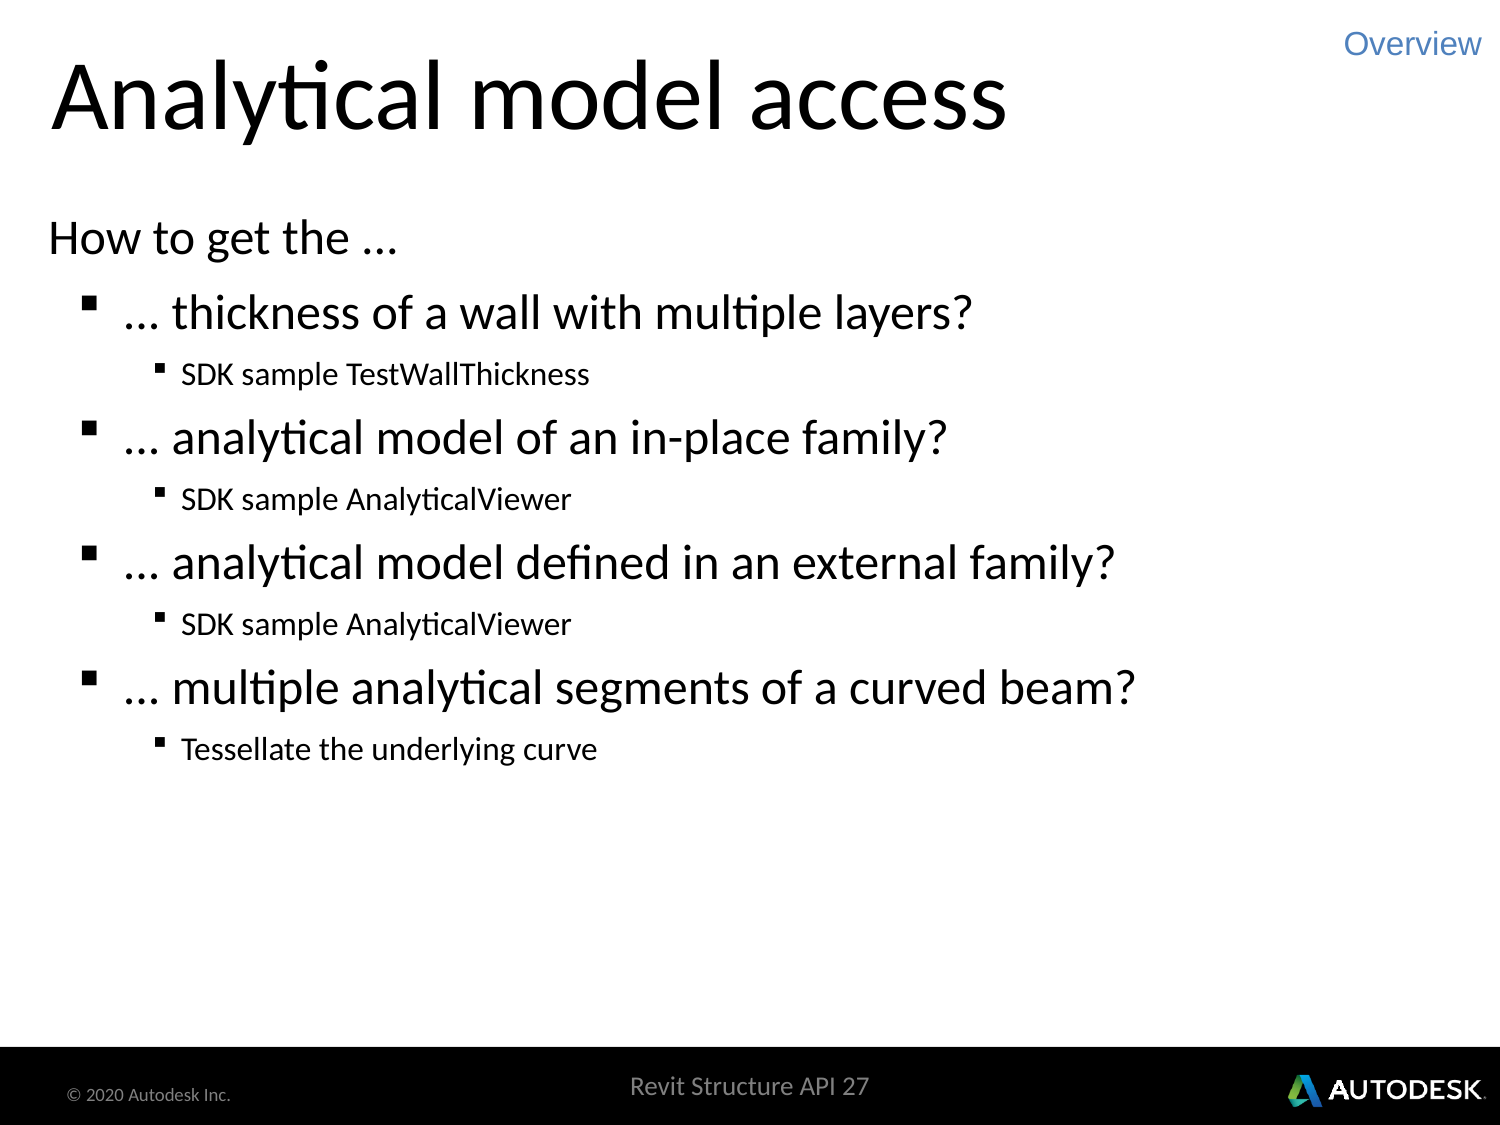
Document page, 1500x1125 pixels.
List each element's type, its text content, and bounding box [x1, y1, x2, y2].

text_box Overview [1151, 22, 1483, 63]
text_box How to get the ... ... thickness of a wall with multiple layers? SDK sample TestWallThickness ... analytical model of an in-place family? SDK sample AnalyticalViewer ... analytical model defined in an external family? SDK sample AnalyticalViewer ... multiple analytical segments of a curved beam? Tessellate the underlying curve [48, 204, 1388, 768]
title Analytical model access [35, 22, 1090, 173]
picture [0, 1046, 1500, 1125]
